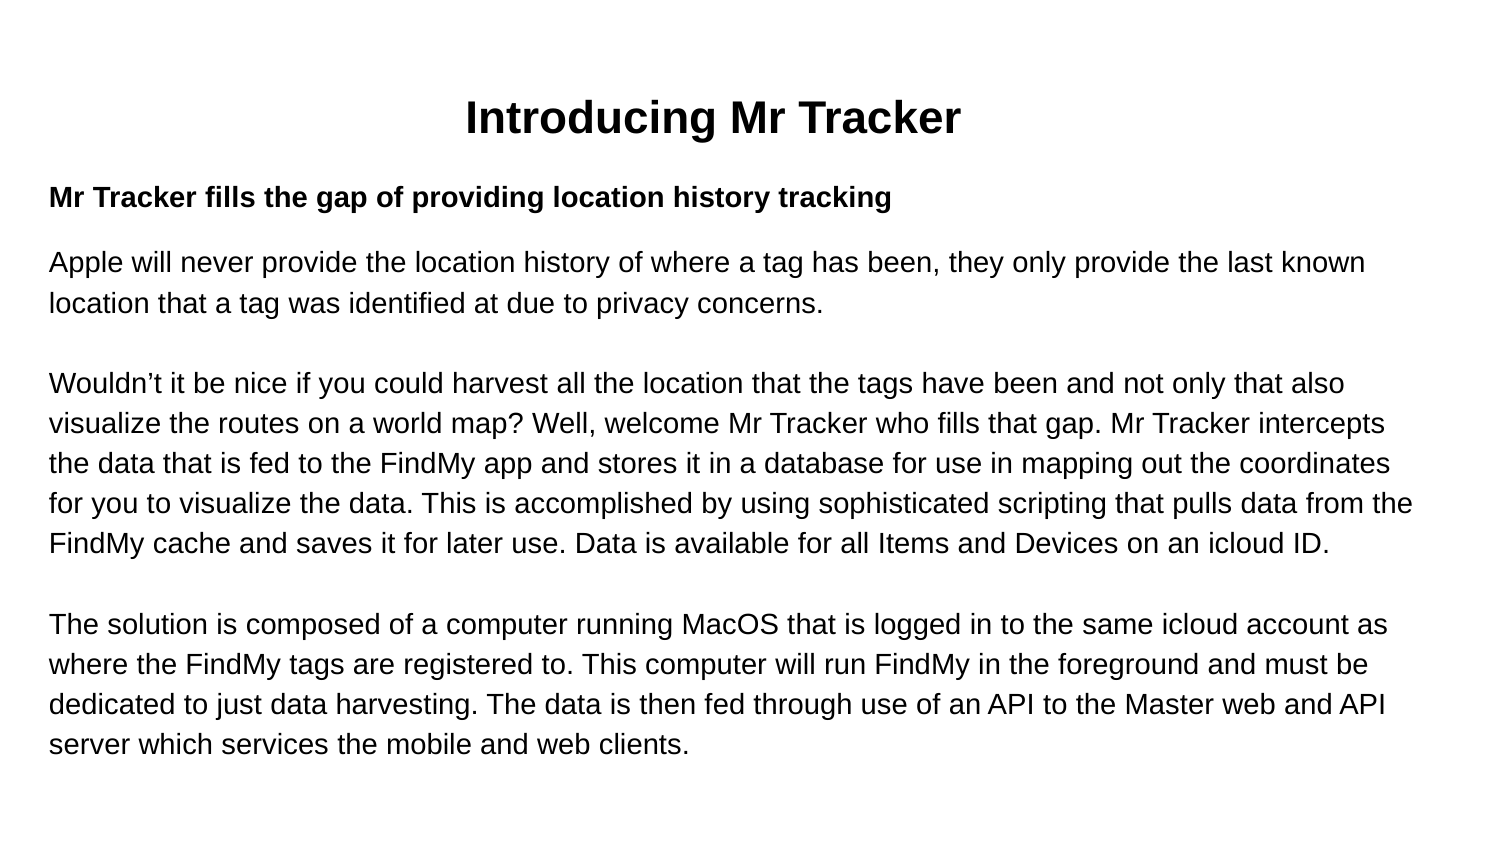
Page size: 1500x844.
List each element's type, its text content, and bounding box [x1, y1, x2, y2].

title Introducing Mr Tracker [14, 64, 1413, 159]
list Mr Tracker fills the gap of providing location history tracking Apple will never provide the location history of where a tag has been, they only provide the last known location that a tag was identified at due to privacy concerns. Wouldn’t it be nice if you could harvest all the location that the tags have been and not only that also visualize the routes on a world map? Well, welcome Mr Tracker who fills that gap. Mr Tracker intercepts the data that is fed to the FindMy app and stores it in a database for use in mapping out the coordinates for you to visualize the data. This is accomplished by using sophisticated scripting that pulls data from the FindMy cache and saves it for later use. Data is available for all Items and Devices on an icloud ID. The solution is composed of a computer running MacOS that is logged in to the same icloud account as where the FindMy tags are registered to. This computer will run FindMy in the foreground and must be dedicated to just data harvesting. The data is then fed through use of an API to the Master web and API server which services the mobile and web clients. [33, 158, 1432, 719]
